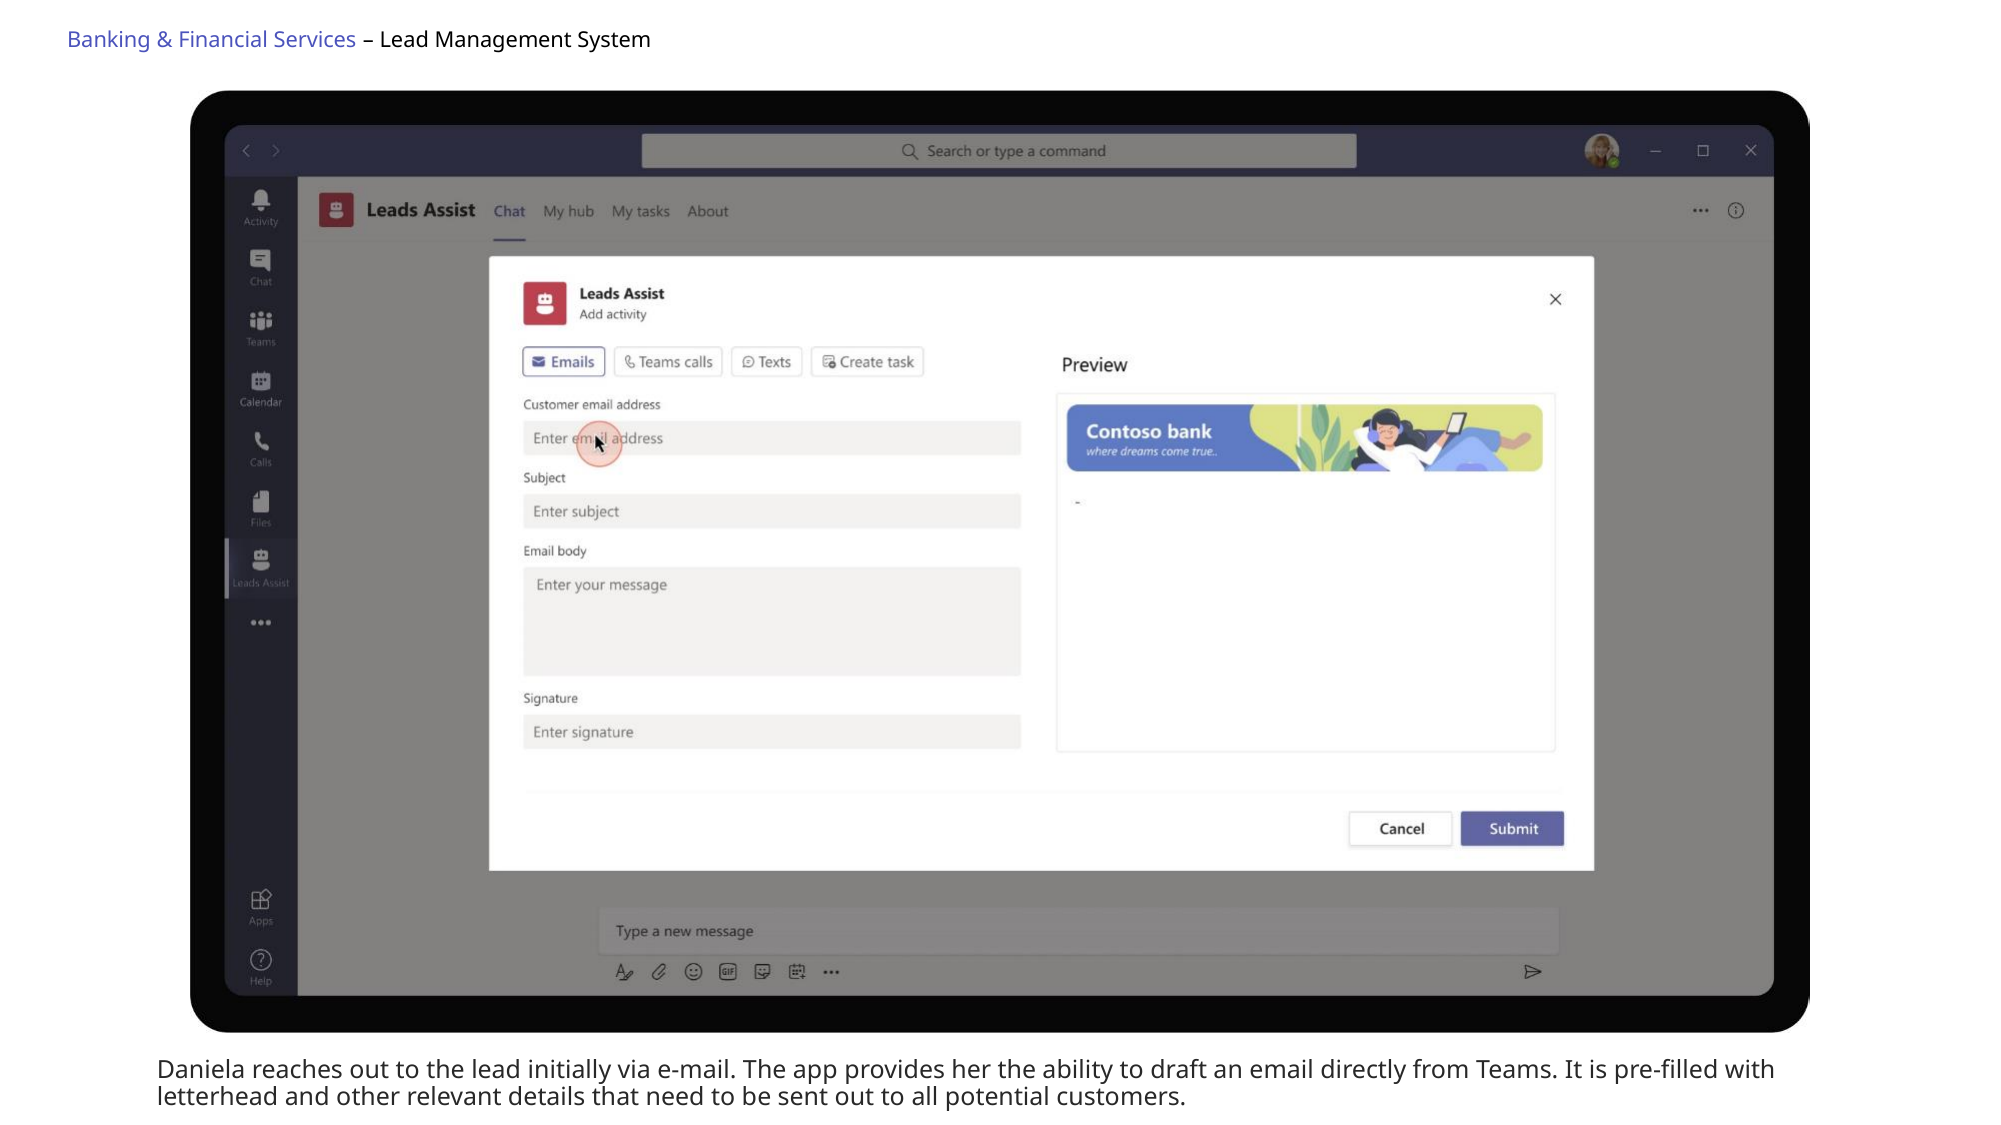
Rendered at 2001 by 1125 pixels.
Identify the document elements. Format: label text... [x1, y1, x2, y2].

picture [190, 89, 1811, 1034]
text_box Banking & Financial Services – Lead Management System [52, 18, 1552, 60]
text_box Daniela reaches out to the lead initially via e-mail. The app provides her the ability to draft an email directly from Teams. It is pre-filled with letterhead and other relevant details that need to be sent out to all potential customers. [126, 1033, 1884, 1125]
